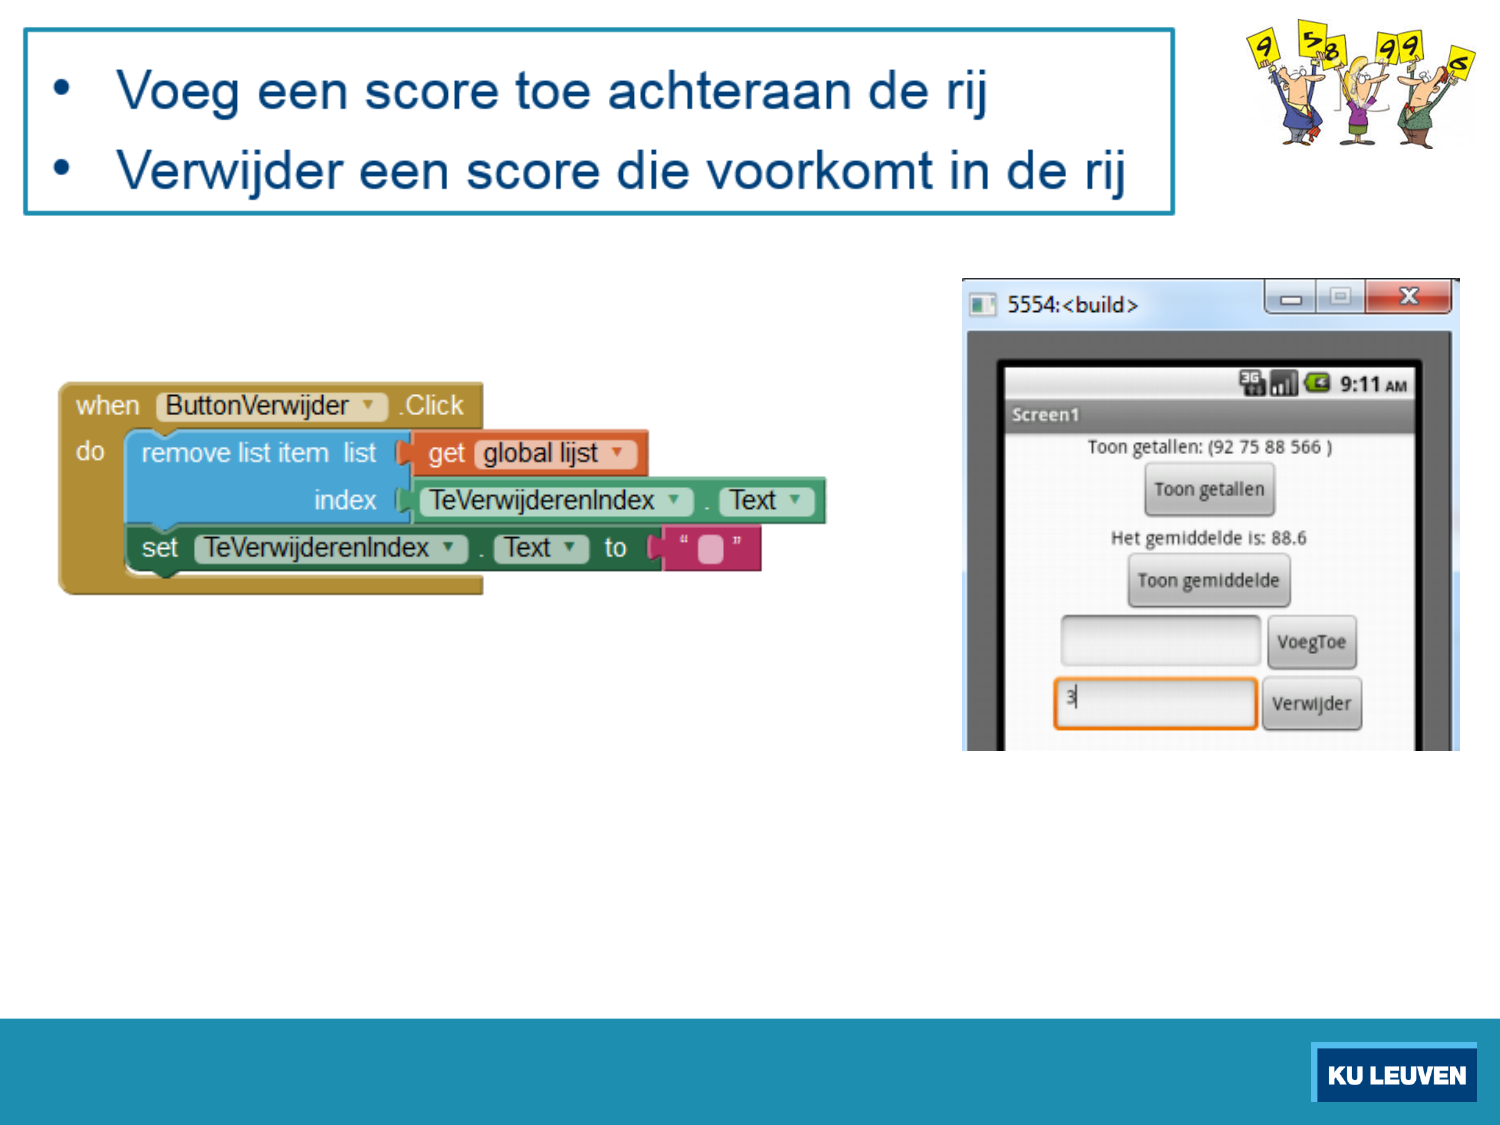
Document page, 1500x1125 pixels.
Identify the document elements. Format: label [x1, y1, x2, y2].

picture [52, 363, 833, 599]
picture [0, 15, 1191, 230]
picture [1245, 18, 1476, 150]
picture [1311, 1042, 1477, 1102]
picture [962, 278, 1460, 751]
